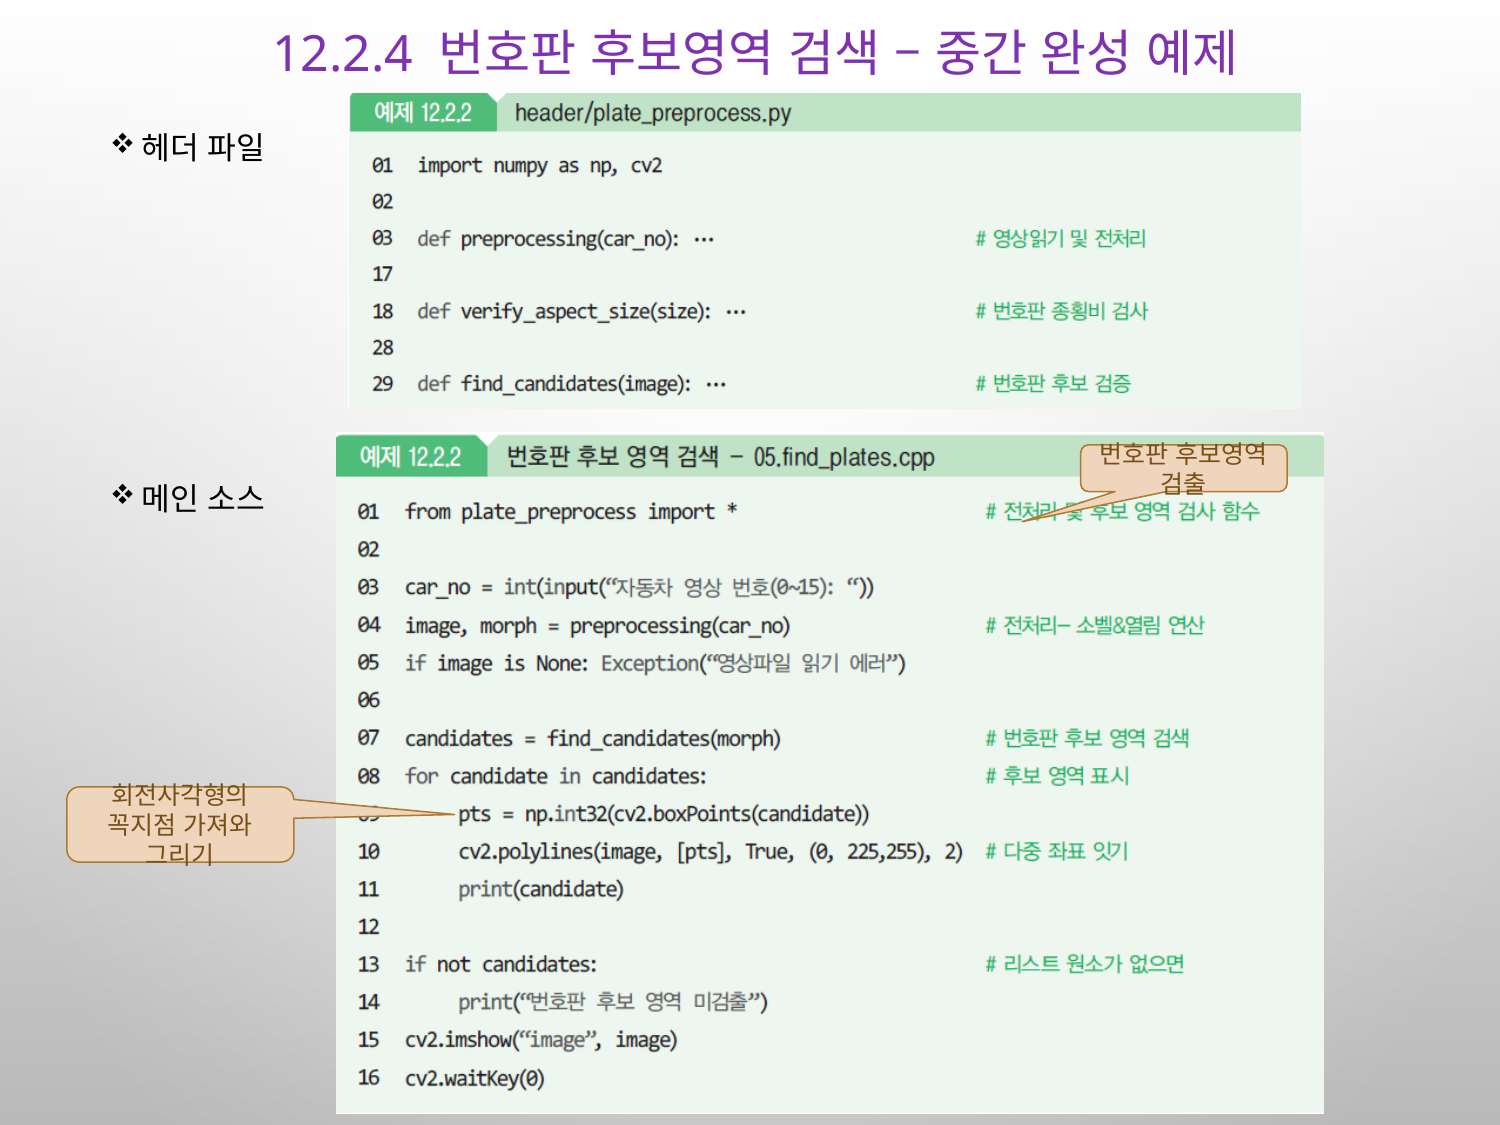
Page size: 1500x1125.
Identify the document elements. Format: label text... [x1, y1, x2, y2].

text_box 회전사각형의 꼭지점 가져와 그리기 [66, 786, 330, 863]
picture [0, 0, 1500, 1125]
list 헤더 파일 메인 소스 [53, 113, 1459, 1102]
title 12.2.4 번호판 후보영역 검색 – 중간 완성 예제 [53, 4, 1459, 107]
